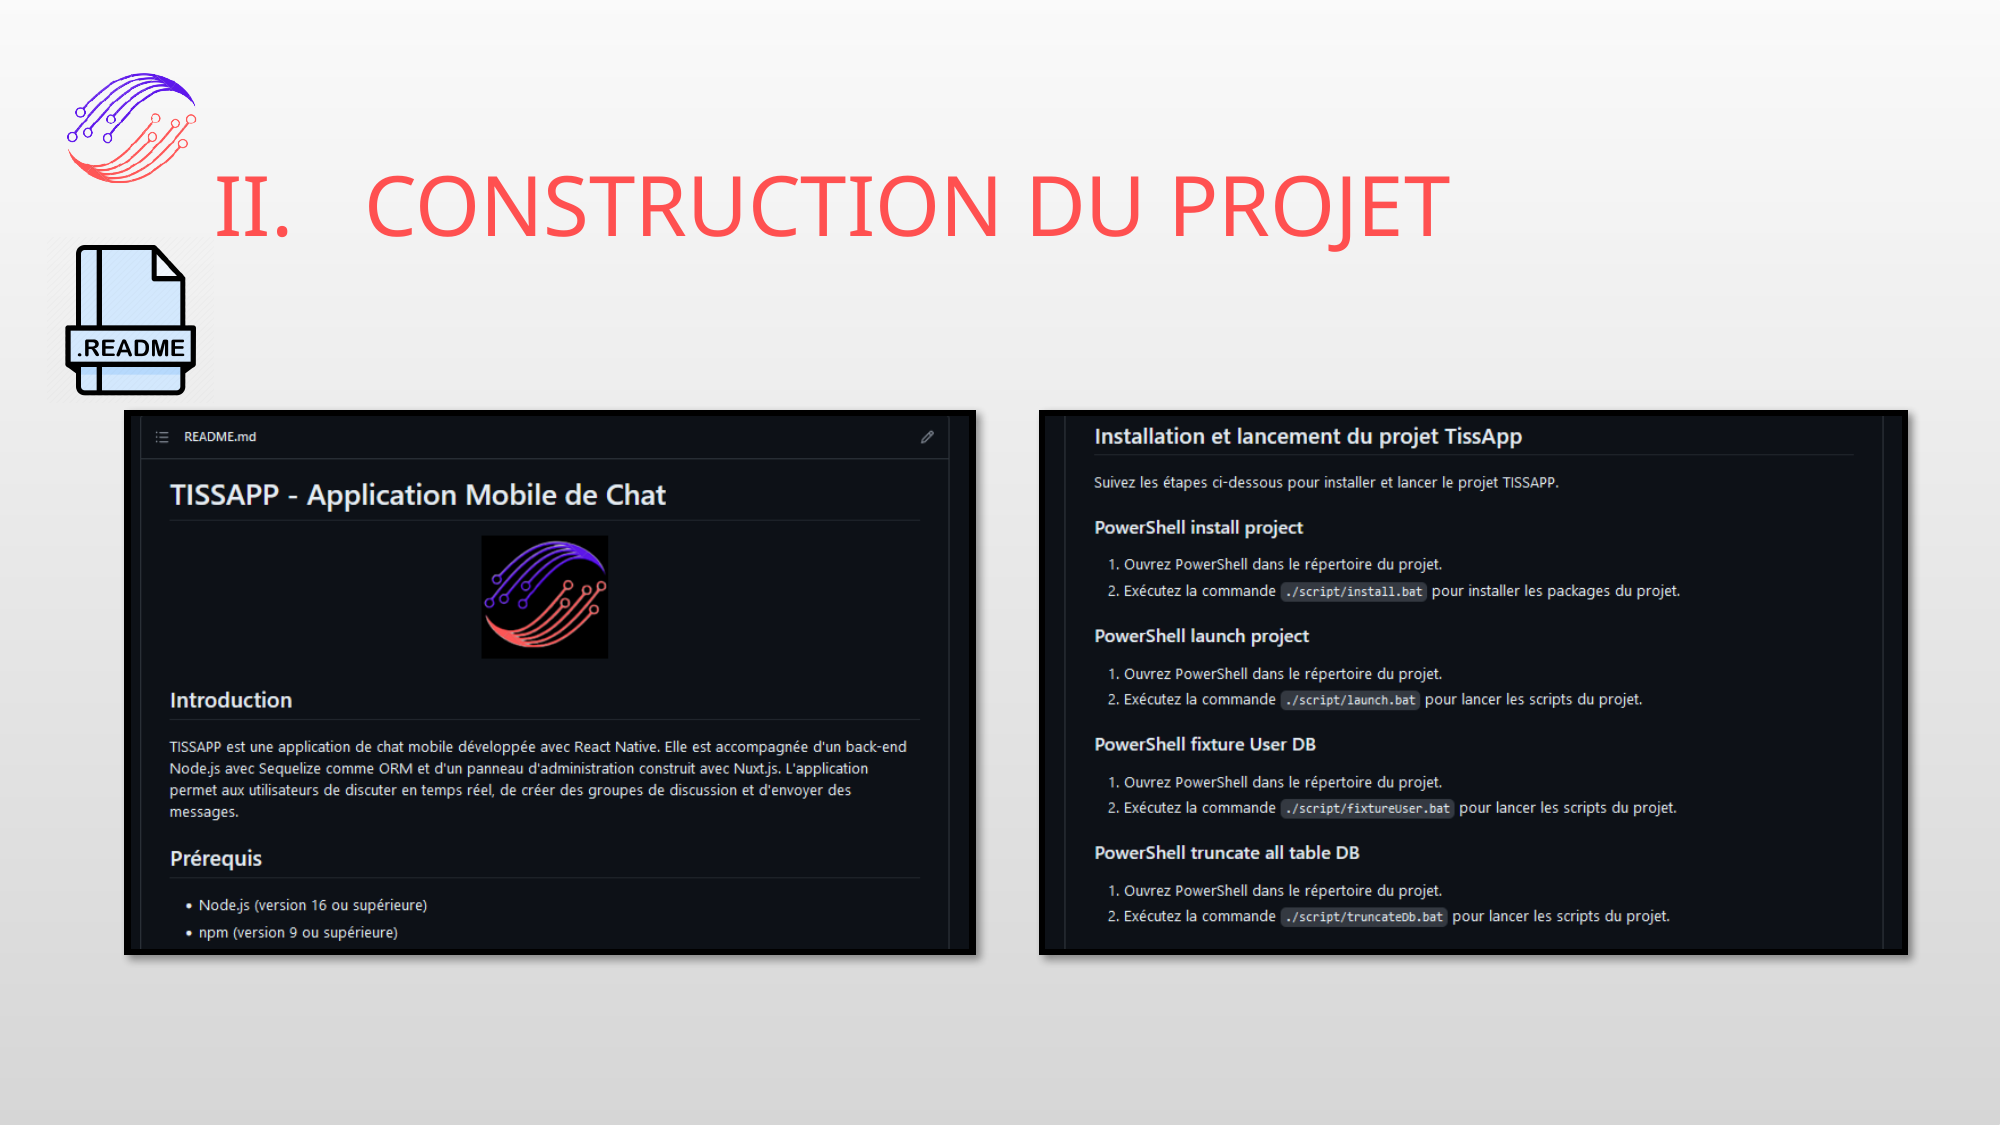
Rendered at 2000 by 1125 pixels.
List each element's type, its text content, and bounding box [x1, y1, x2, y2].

picture [1045, 415, 1903, 949]
picture [0, 0, 370, 404]
title II. Construction du projet [370, 45, 1800, 263]
picture [130, 415, 970, 949]
